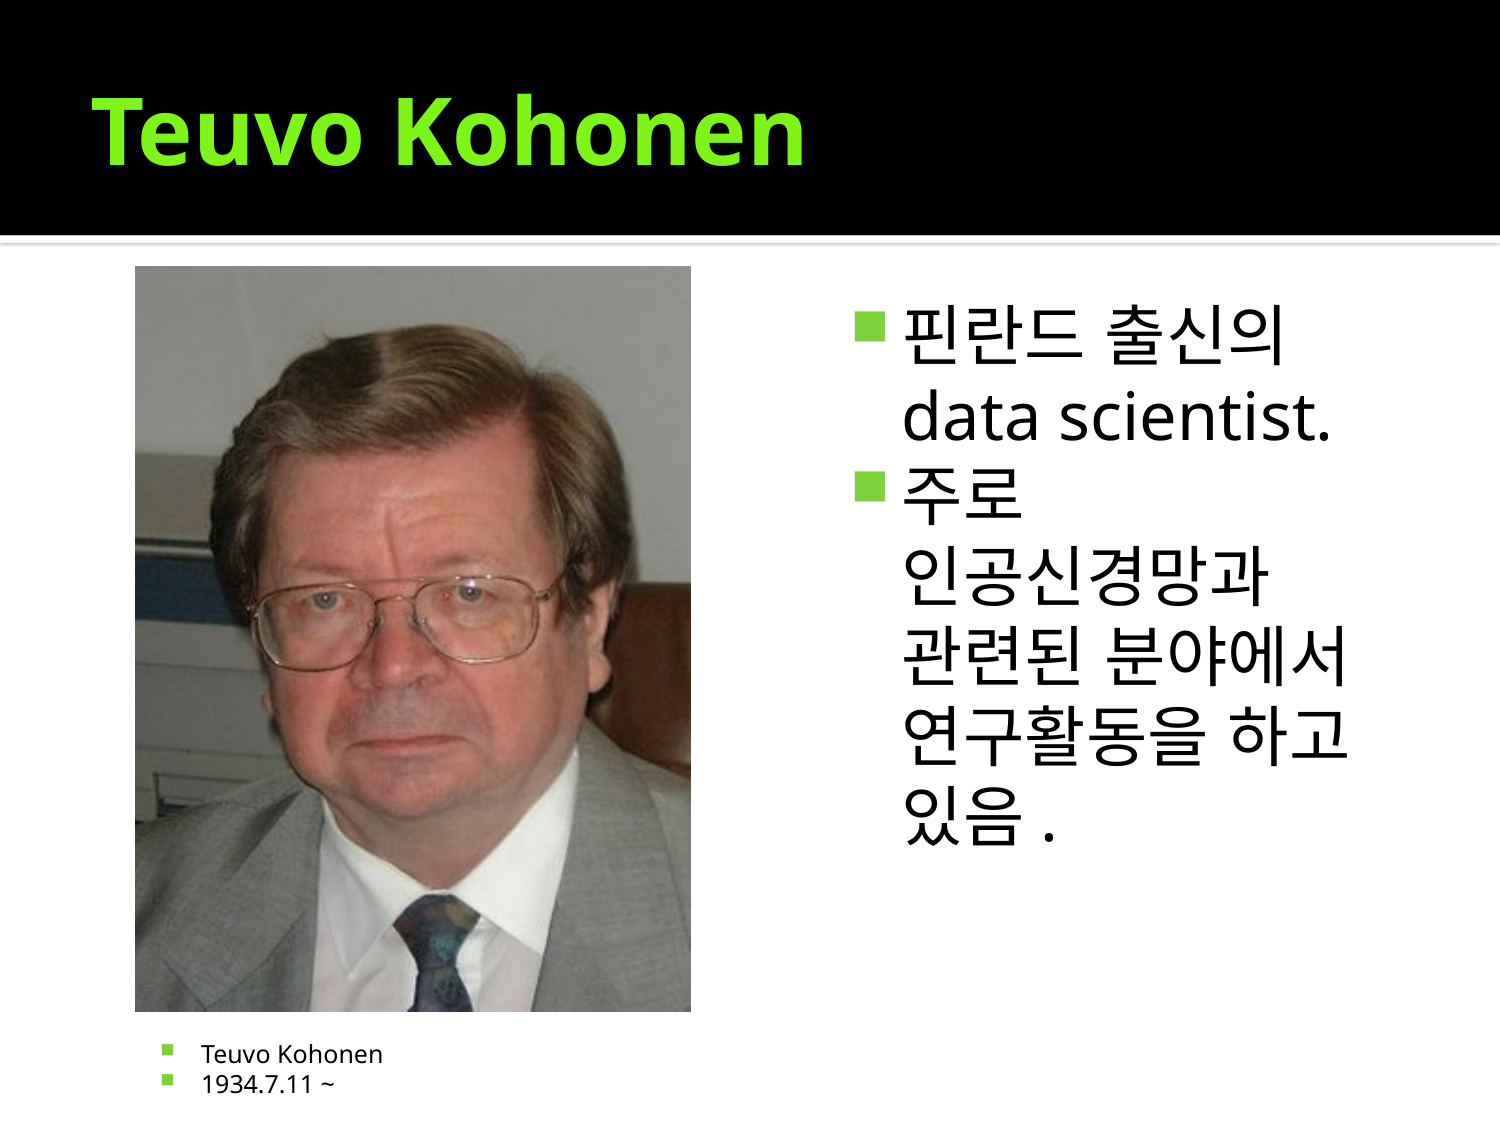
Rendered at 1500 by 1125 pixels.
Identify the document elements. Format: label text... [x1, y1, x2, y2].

title Teuvo Kohonen [75, 24, 1425, 231]
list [135, 266, 691, 1012]
text_box Teuvo Kohonen 1934.7.11 ~ [135, 1023, 691, 1106]
list 핀란드 출신의 data scientist. 주로 인공신경망과 관련된 분야에서 연구활동을 하고 있음. [820, 278, 1425, 1050]
